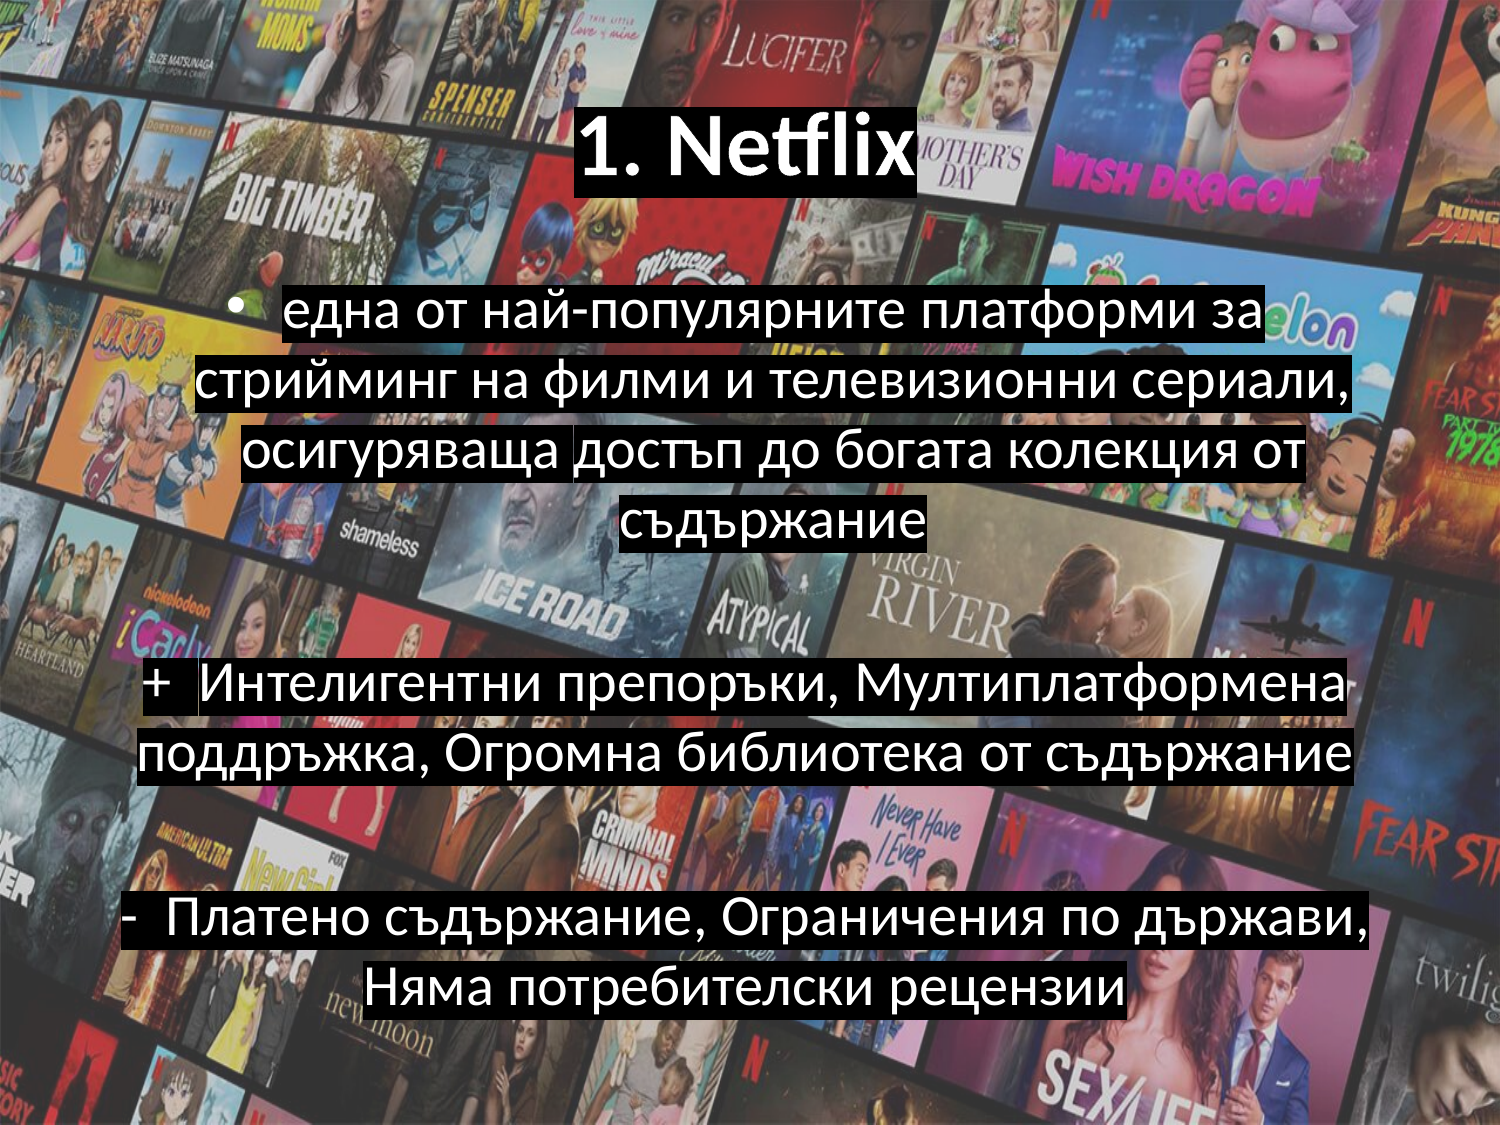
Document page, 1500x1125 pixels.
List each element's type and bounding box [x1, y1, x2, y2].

list [0, 0, 1500, 1125]
